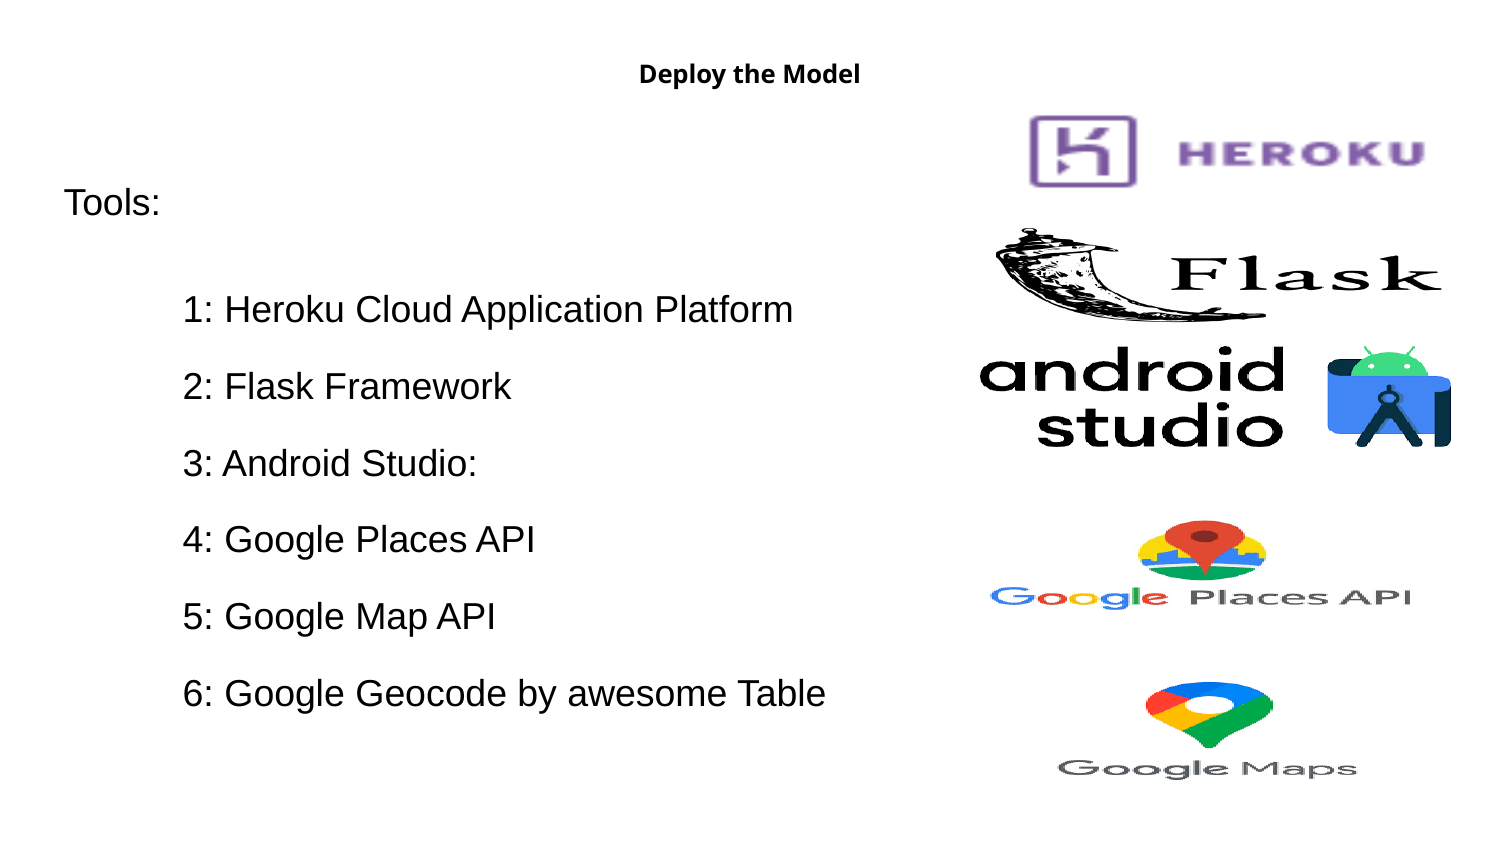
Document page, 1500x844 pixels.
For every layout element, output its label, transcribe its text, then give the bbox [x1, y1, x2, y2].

picture [930, 663, 1500, 798]
picture [1004, 102, 1453, 212]
title Deploy the Model [75, 42, 1425, 104]
picture [996, 228, 1461, 330]
text_box 1: Heroku Cloud Application Platform 2: Flask Framework 3: Android Studio: 4: Google Places API 5: Google Map API 6: Google Geocode by awesome Table [167, 263, 858, 729]
picture [979, 346, 1453, 448]
text_box Tools: [48, 162, 180, 238]
picture [927, 501, 1478, 635]
